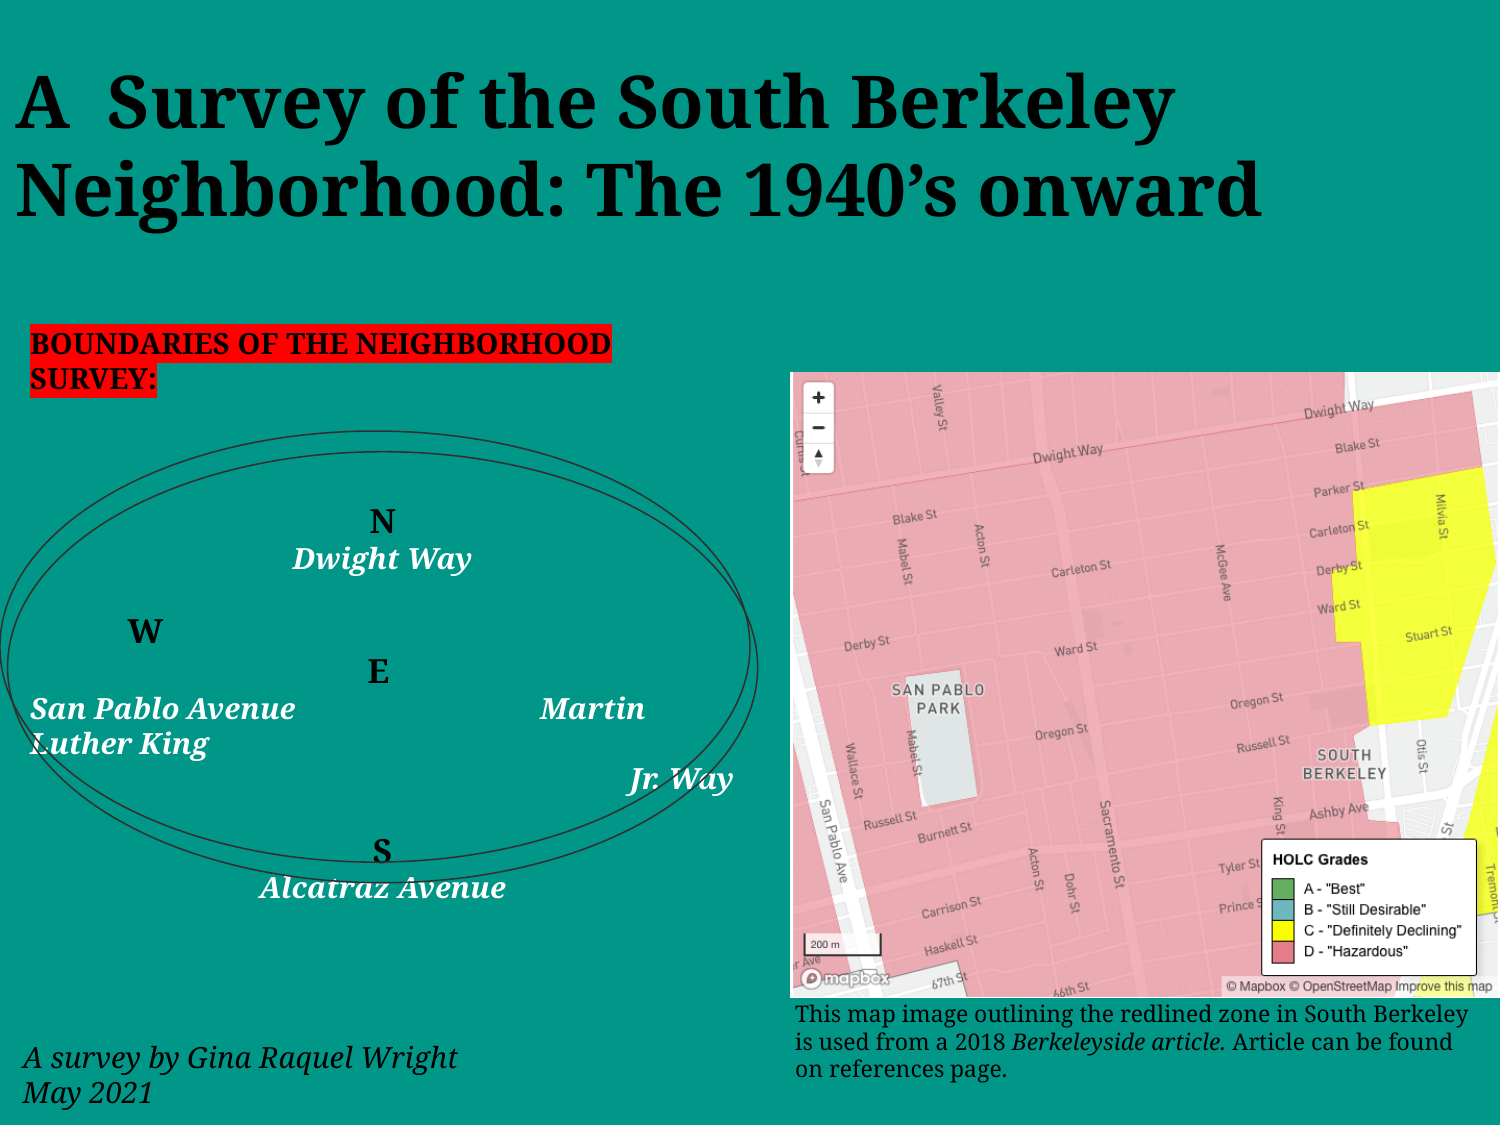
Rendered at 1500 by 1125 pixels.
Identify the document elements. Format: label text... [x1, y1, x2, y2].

text_box BOUNDARIES OF THE NEIGHBORHOOD SURVEY: N Dwight Way W E San Pablo Avenue Martin Luther King Jr. Way S Alcatraz Avenue [15, 713, 750, 1025]
text_box BOUNDARIES OF THE NEIGHBORHOOD SURVEY: N Dwight Way W E San Pablo Avenue Martin Luther King Jr. Way S Alcatraz Avenue [15, 310, 750, 621]
picture [790, 372, 1500, 999]
text_box A Survey of the South Berkeley Neighborhood: The 1940’s onward [0, 40, 1362, 246]
text_box A survey by Gina Raquel Wright May 2021 [7, 1023, 500, 1124]
text_box This map image outlining the redlined zone in South Berkeley is used from a 2018 Berkeleyside article. Article can be found on references page. [780, 984, 1490, 1098]
text_box [0, 431, 744, 699]
text_box [7, 451, 758, 883]
